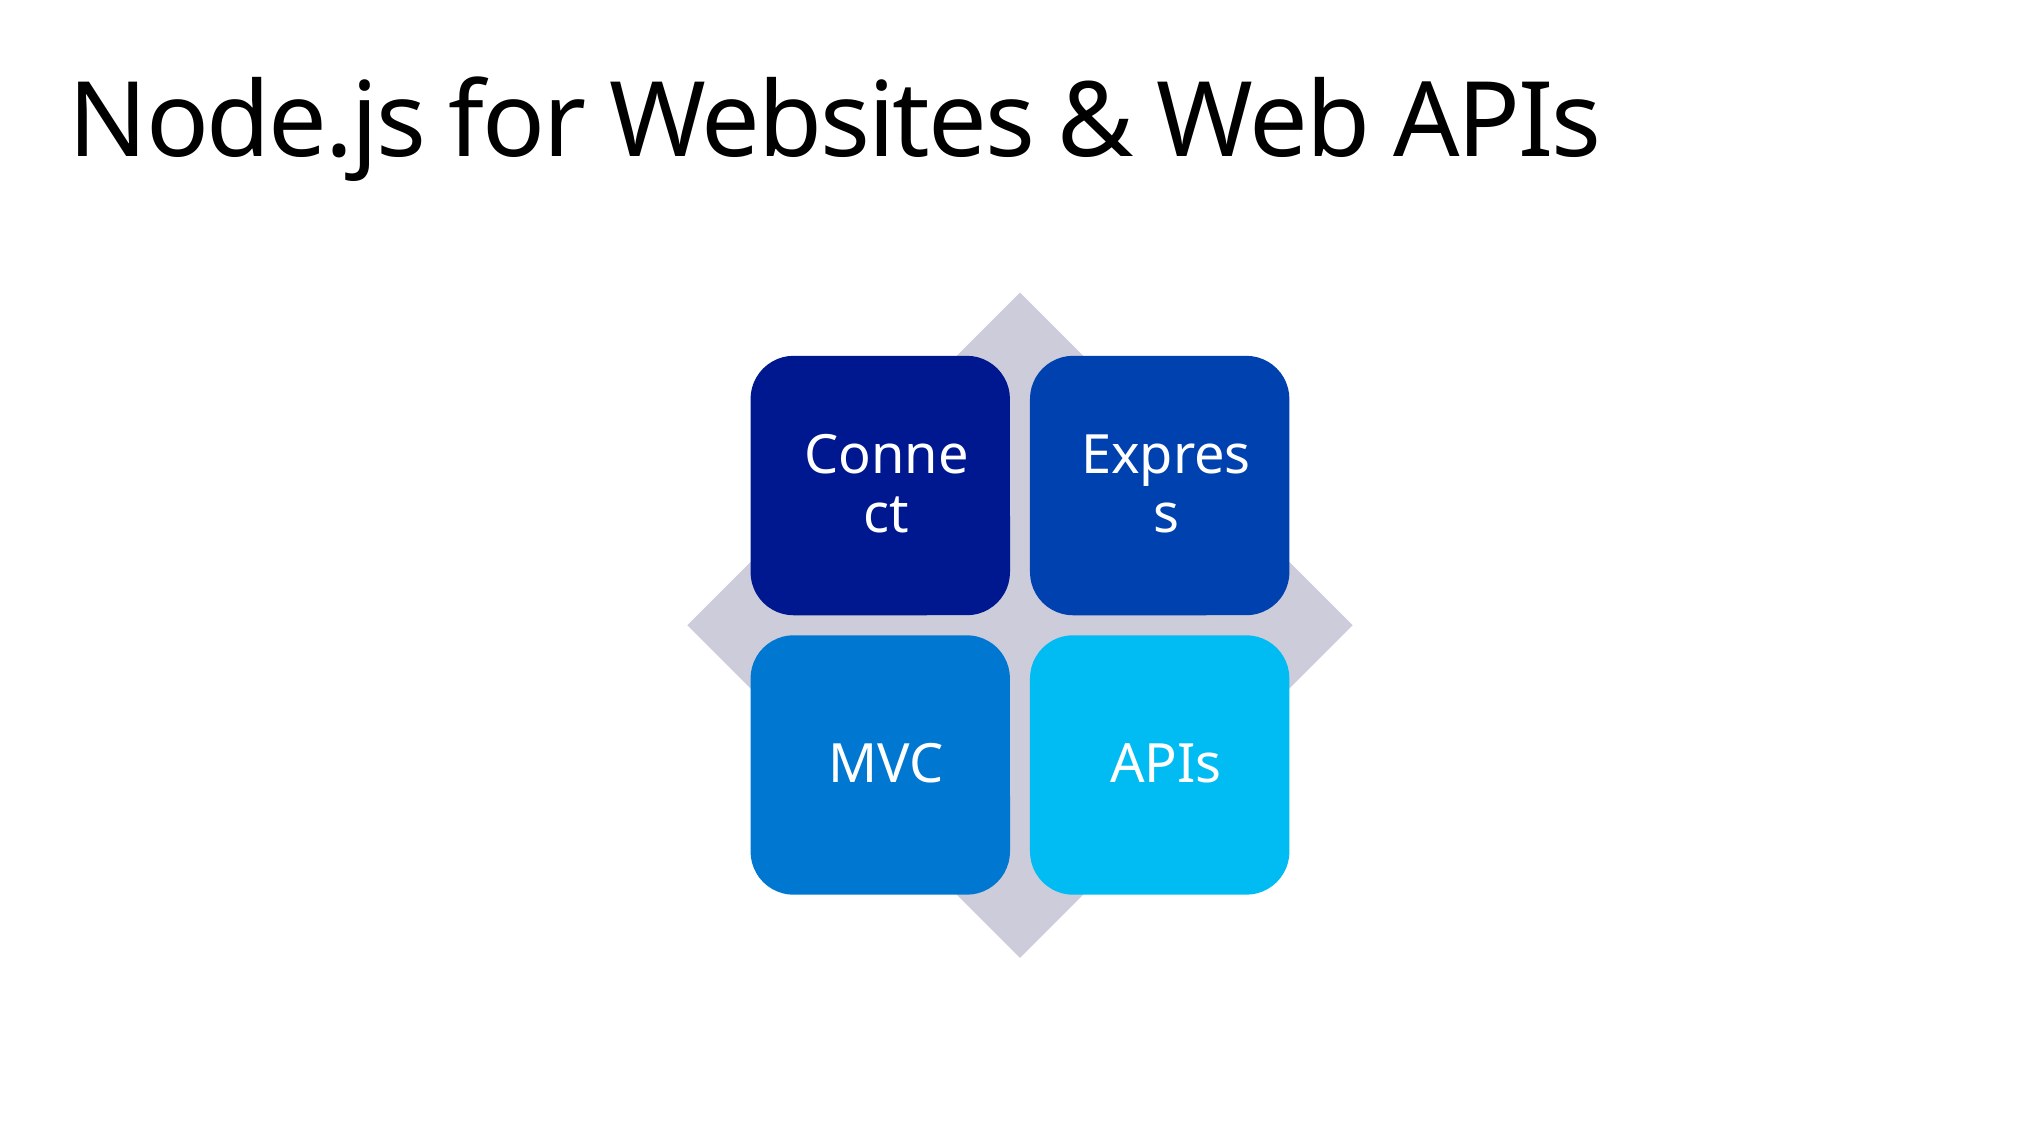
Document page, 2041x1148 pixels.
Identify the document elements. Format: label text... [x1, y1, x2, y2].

title Node.js for Websites & Web APIs [45, 51, 1996, 196]
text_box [288, 292, 1752, 959]
